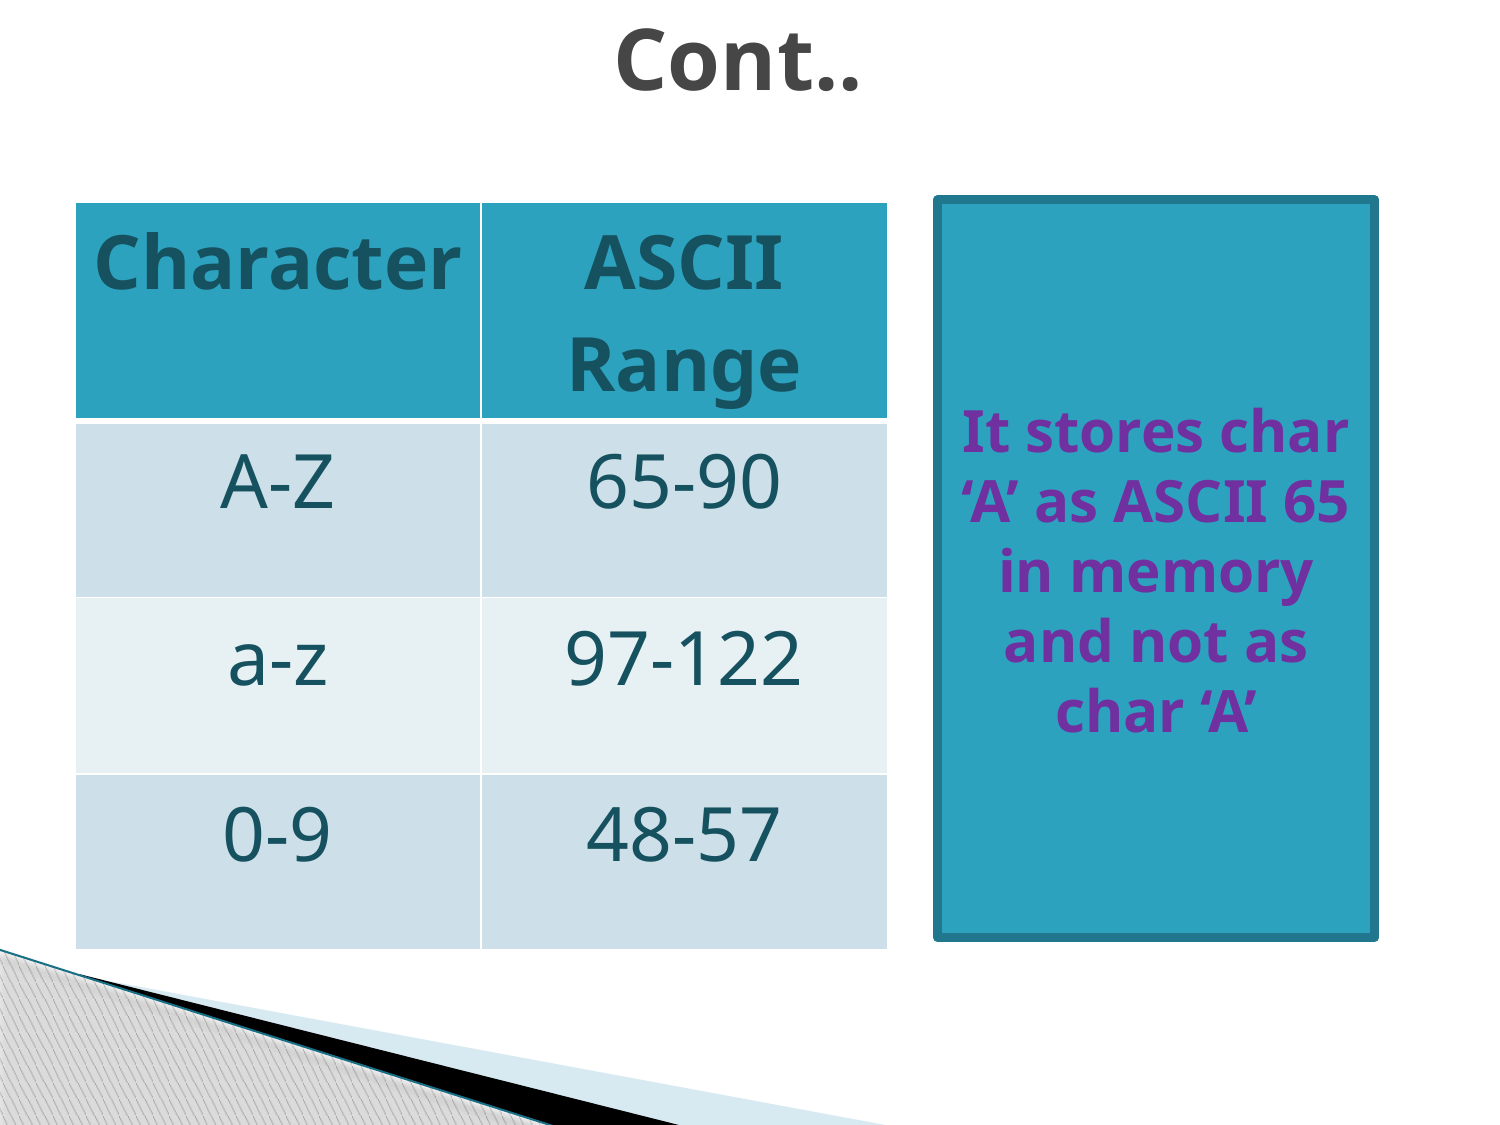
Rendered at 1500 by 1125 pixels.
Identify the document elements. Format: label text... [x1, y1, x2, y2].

table_header Character [76, 203, 480, 418]
text_box It stores char ‘A’ as ASCII 65 in memory and not as char ‘A’ [933, 195, 1379, 942]
table_cell A-Z [76, 424, 480, 597]
table_cell 97-122 [482, 598, 887, 773]
table_header ASCII Range [482, 203, 887, 418]
table_cell a-z [76, 598, 480, 773]
table_cell 0-9 [76, 775, 480, 949]
table_cell 65-90 [482, 424, 887, 597]
title Cont.. [0, 0, 1500, 150]
table_cell 48-57 [482, 775, 887, 949]
